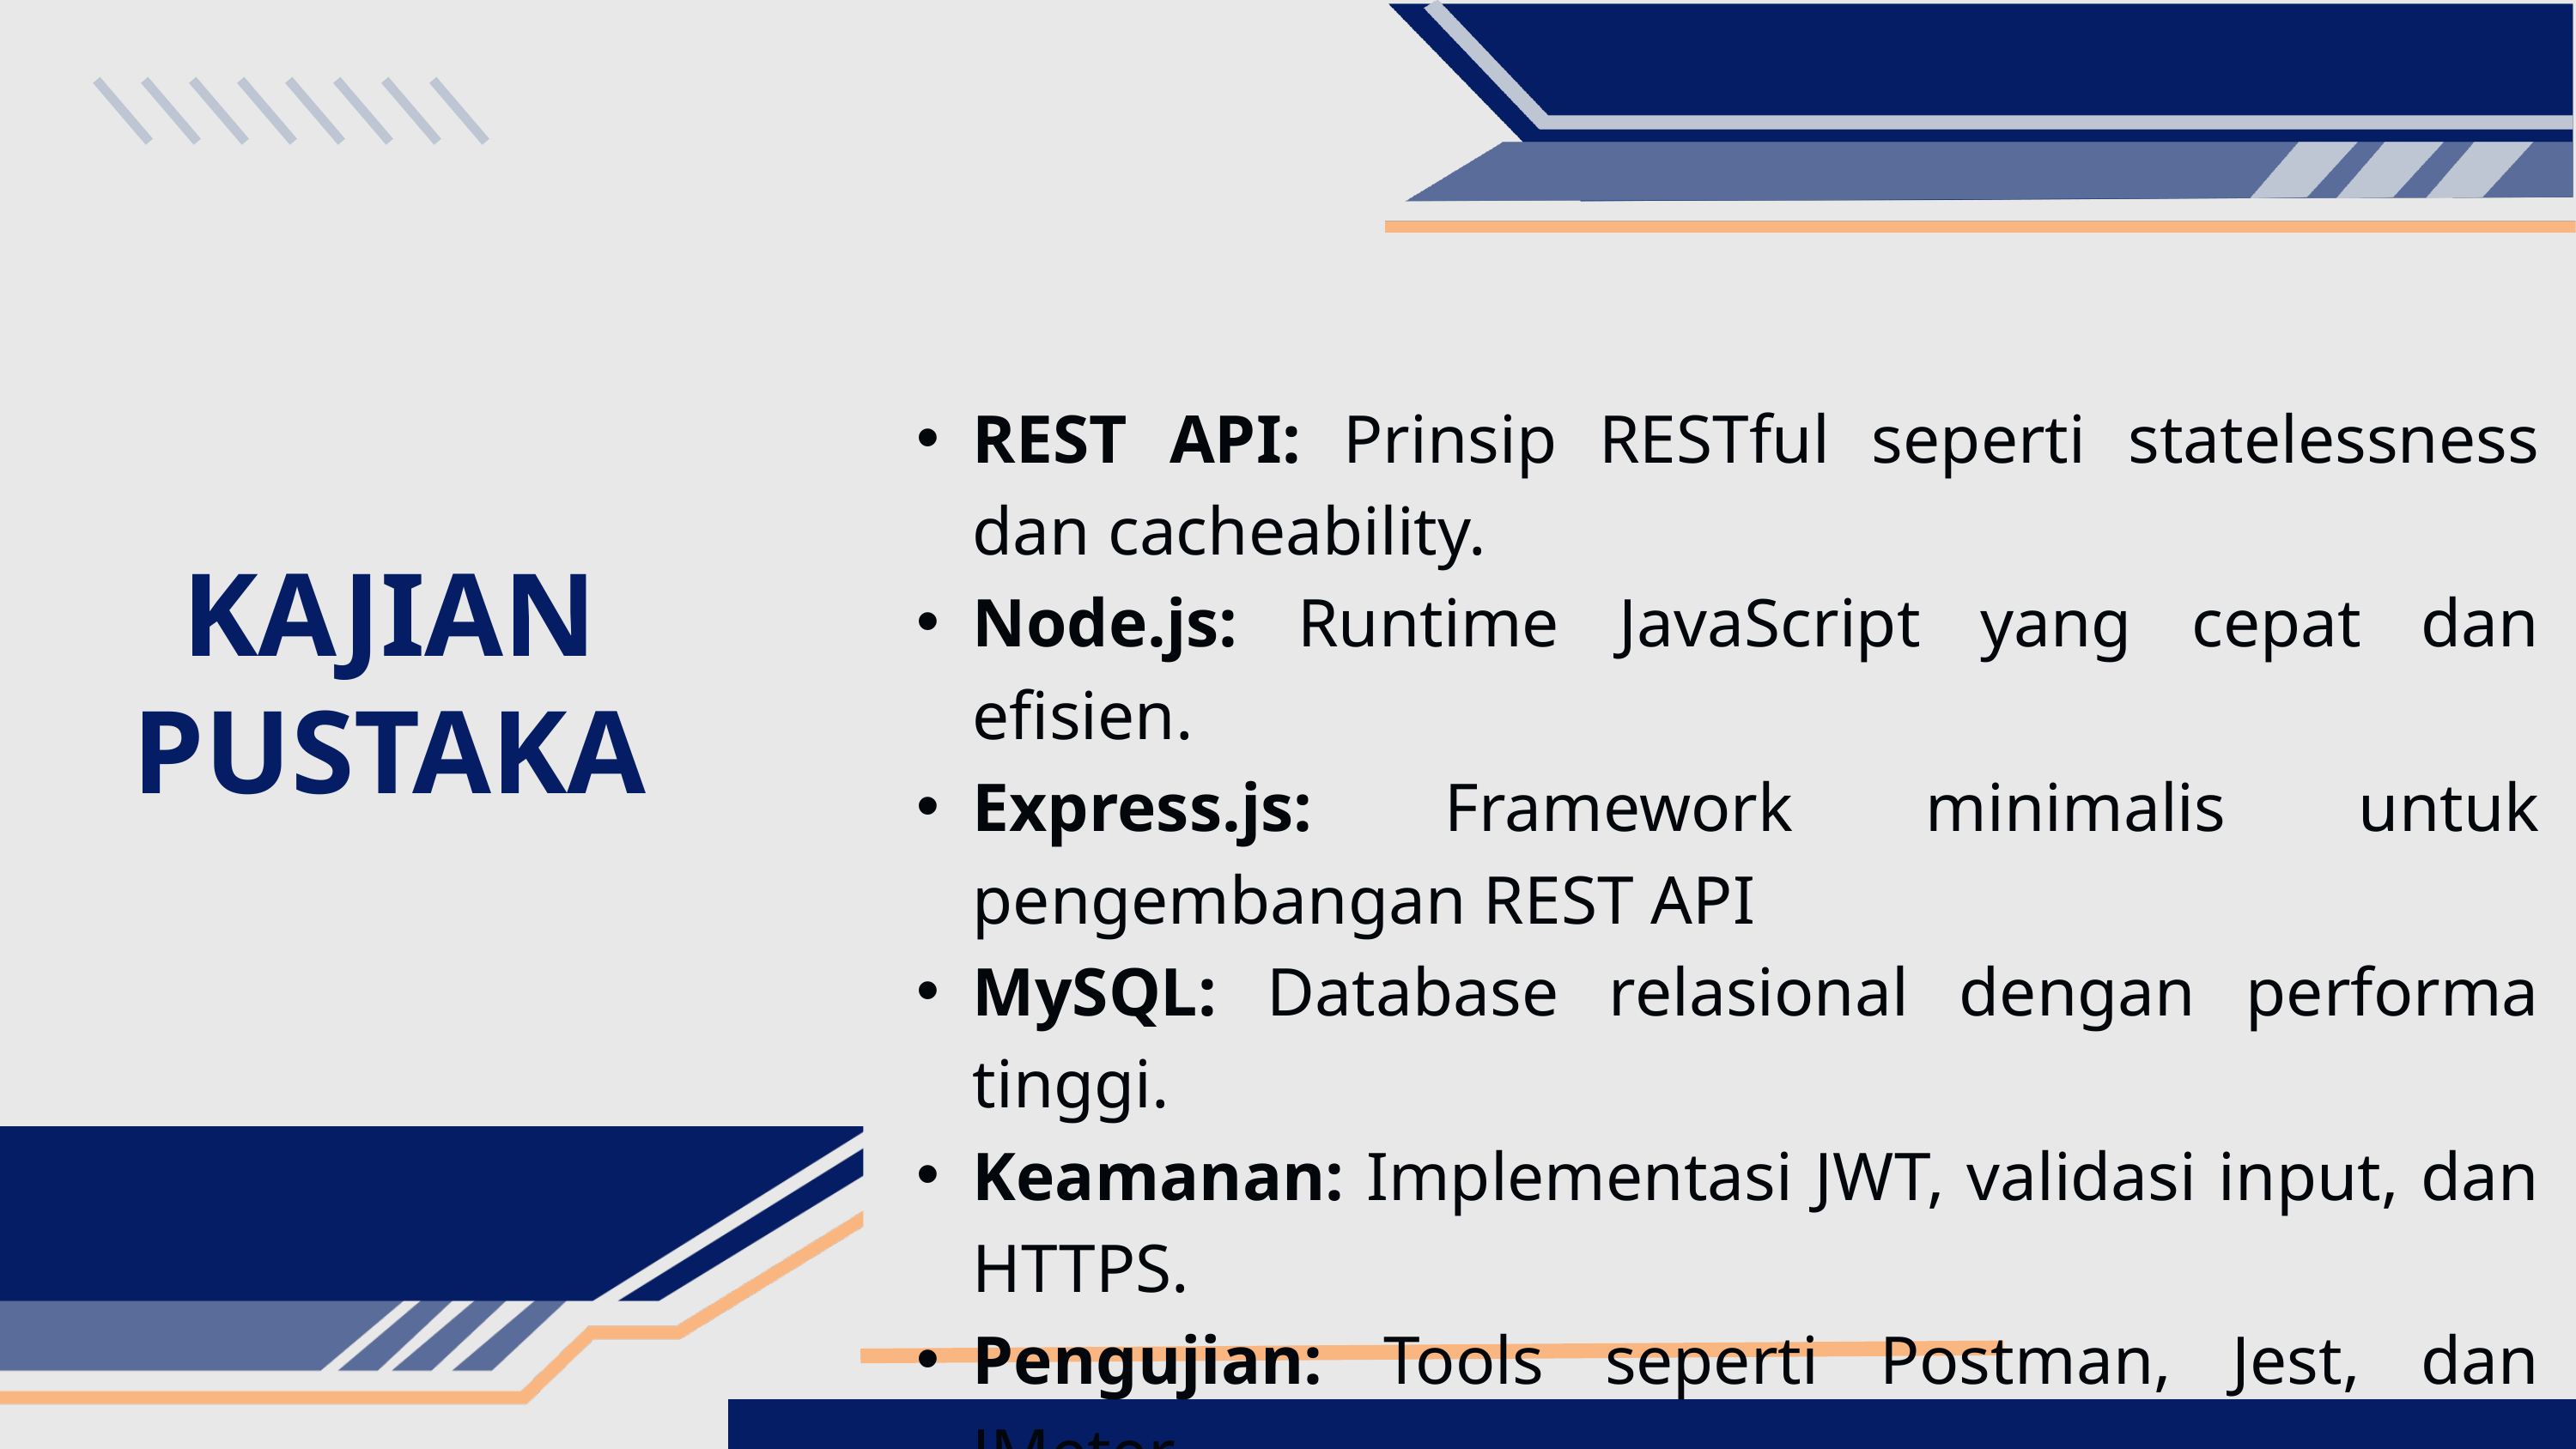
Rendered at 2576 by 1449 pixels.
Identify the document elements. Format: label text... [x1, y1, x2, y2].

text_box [727, 1399, 2576, 1449]
text_box [1385, 0, 2576, 233]
text_box [0, 1126, 860, 1449]
text_box KAJIAN PUSTAKA [110, 542, 669, 817]
text_box REST API: Prinsip RESTful seperti statelessness dan cacheability. Node.js: Runtime JavaScript yang cepat dan efisien. Express.js: Framework minimalis untuk pengembangan REST API MySQL: Database relasional dengan performa tinggi. Keamanan: Implementasi JWT, validasi input, dan HTTPS. Pengujian: Tools seperti Postman, Jest, dan JMeter. [860, 384, 2541, 1398]
